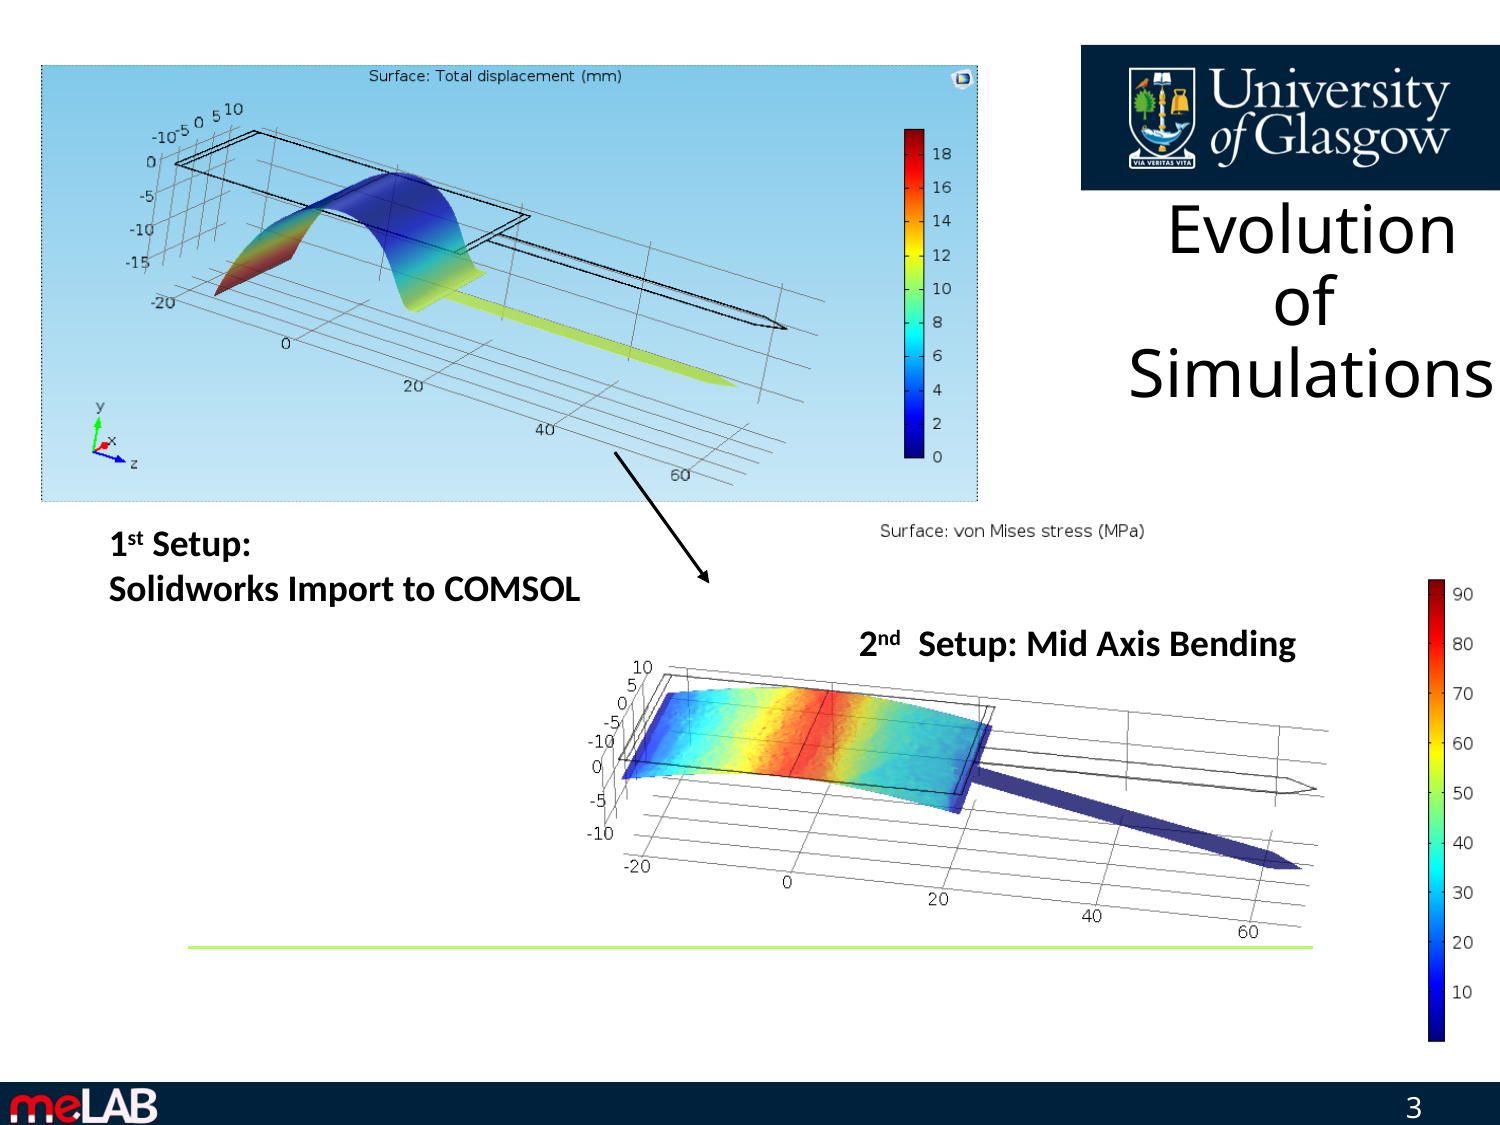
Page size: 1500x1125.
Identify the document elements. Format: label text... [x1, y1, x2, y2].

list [41, 65, 978, 502]
picture [525, 519, 1500, 1081]
picture [1129, 66, 1452, 169]
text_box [614, 452, 710, 584]
title Evolution of Simulations [978, 250, 1500, 420]
picture [8, 1079, 162, 1125]
text_box 1st Setup: Solidworks Import to COMSOL [93, 512, 614, 651]
